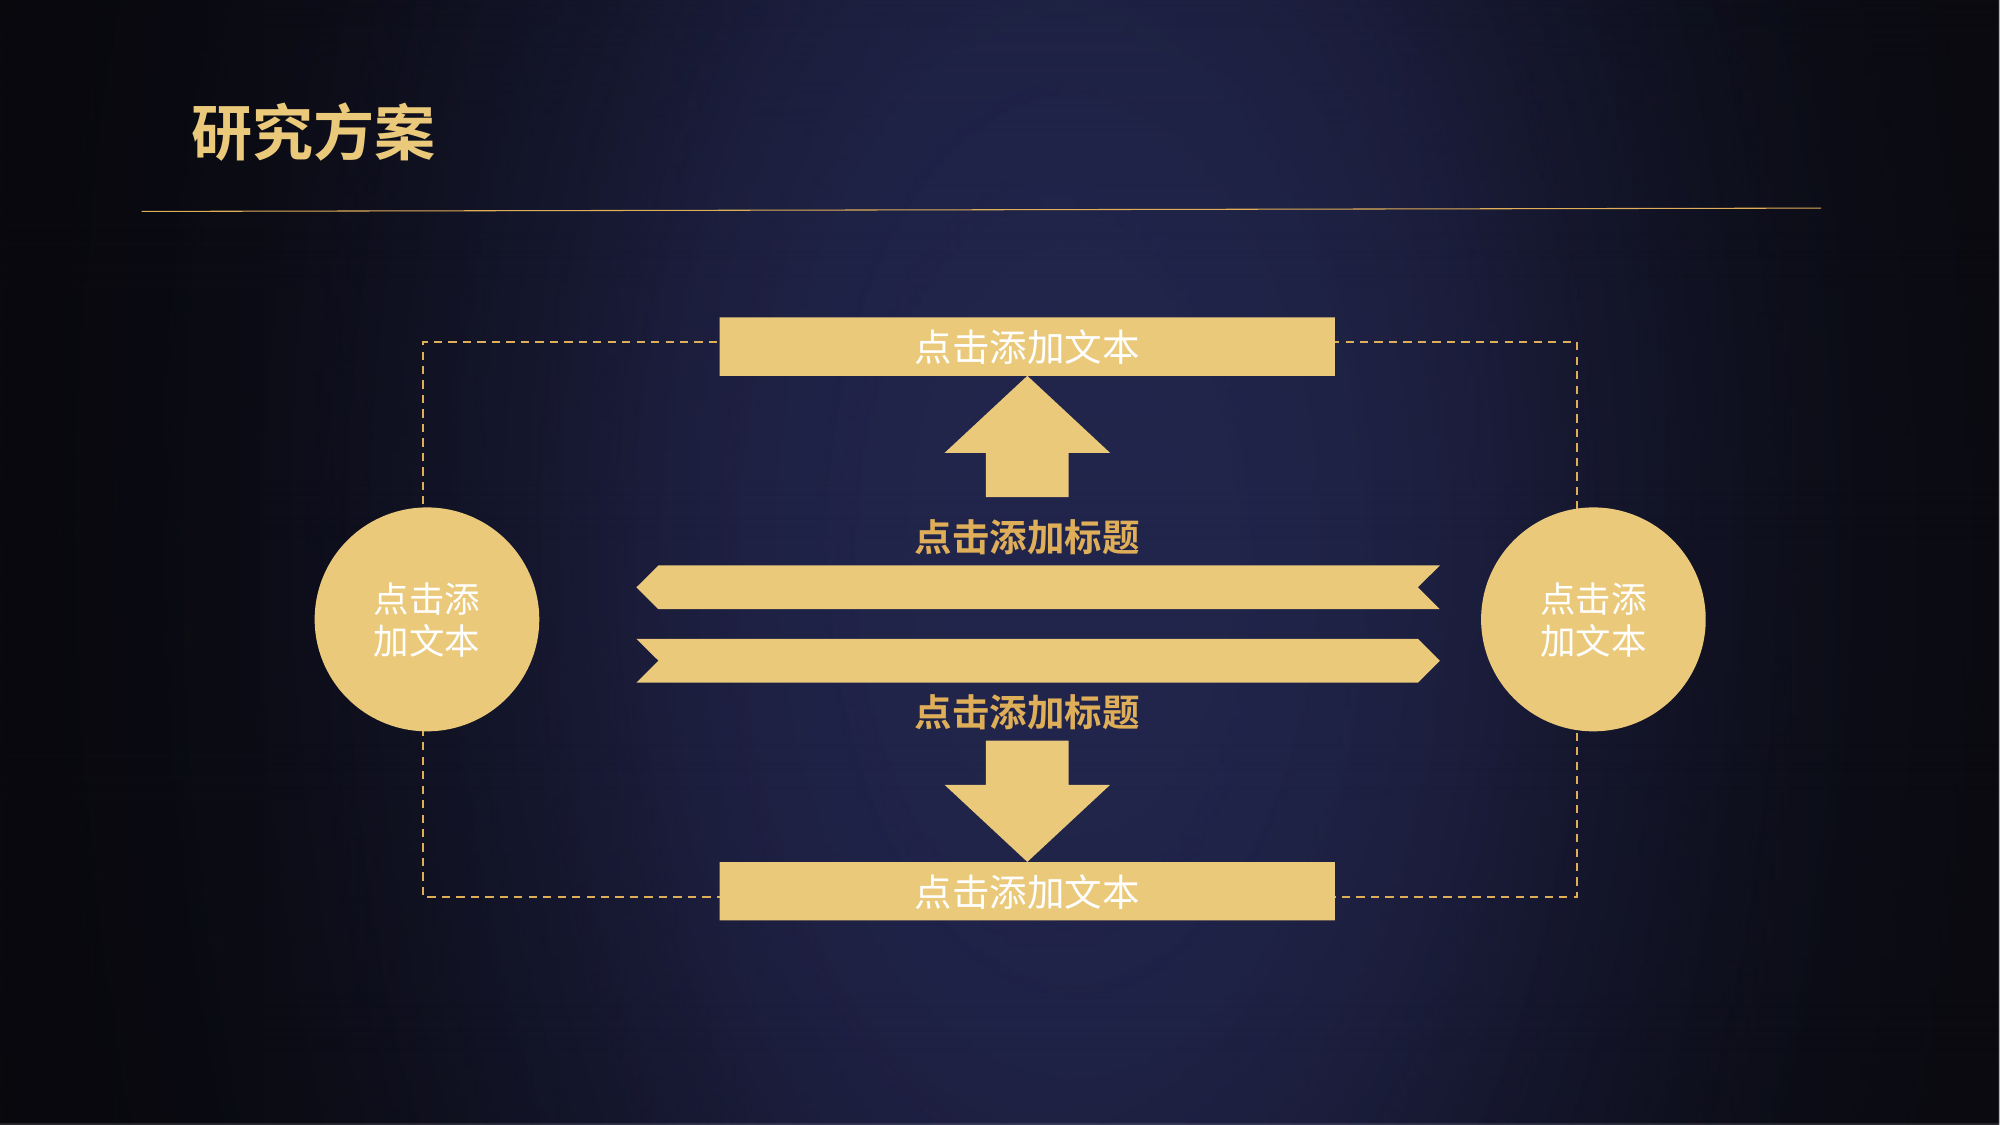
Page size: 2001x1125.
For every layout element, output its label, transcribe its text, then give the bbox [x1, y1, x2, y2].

text_box 点击添加文本 [1480, 506, 1707, 733]
picture [0, 0, 2001, 1125]
text_box 研究方案 [176, 86, 451, 176]
text_box 点击添加标题 [902, 684, 1153, 741]
text_box [634, 564, 1443, 611]
text_box [942, 377, 1113, 499]
text_box [942, 739, 1113, 864]
text_box 点击添加标题 [902, 507, 1153, 564]
text_box 点击添加文本 [718, 861, 1336, 921]
text_box [422, 341, 1578, 898]
text_box 点击添加文本 [719, 316, 1336, 377]
text_box 点击添加文本 [313, 506, 541, 733]
text_box [633, 637, 1442, 684]
